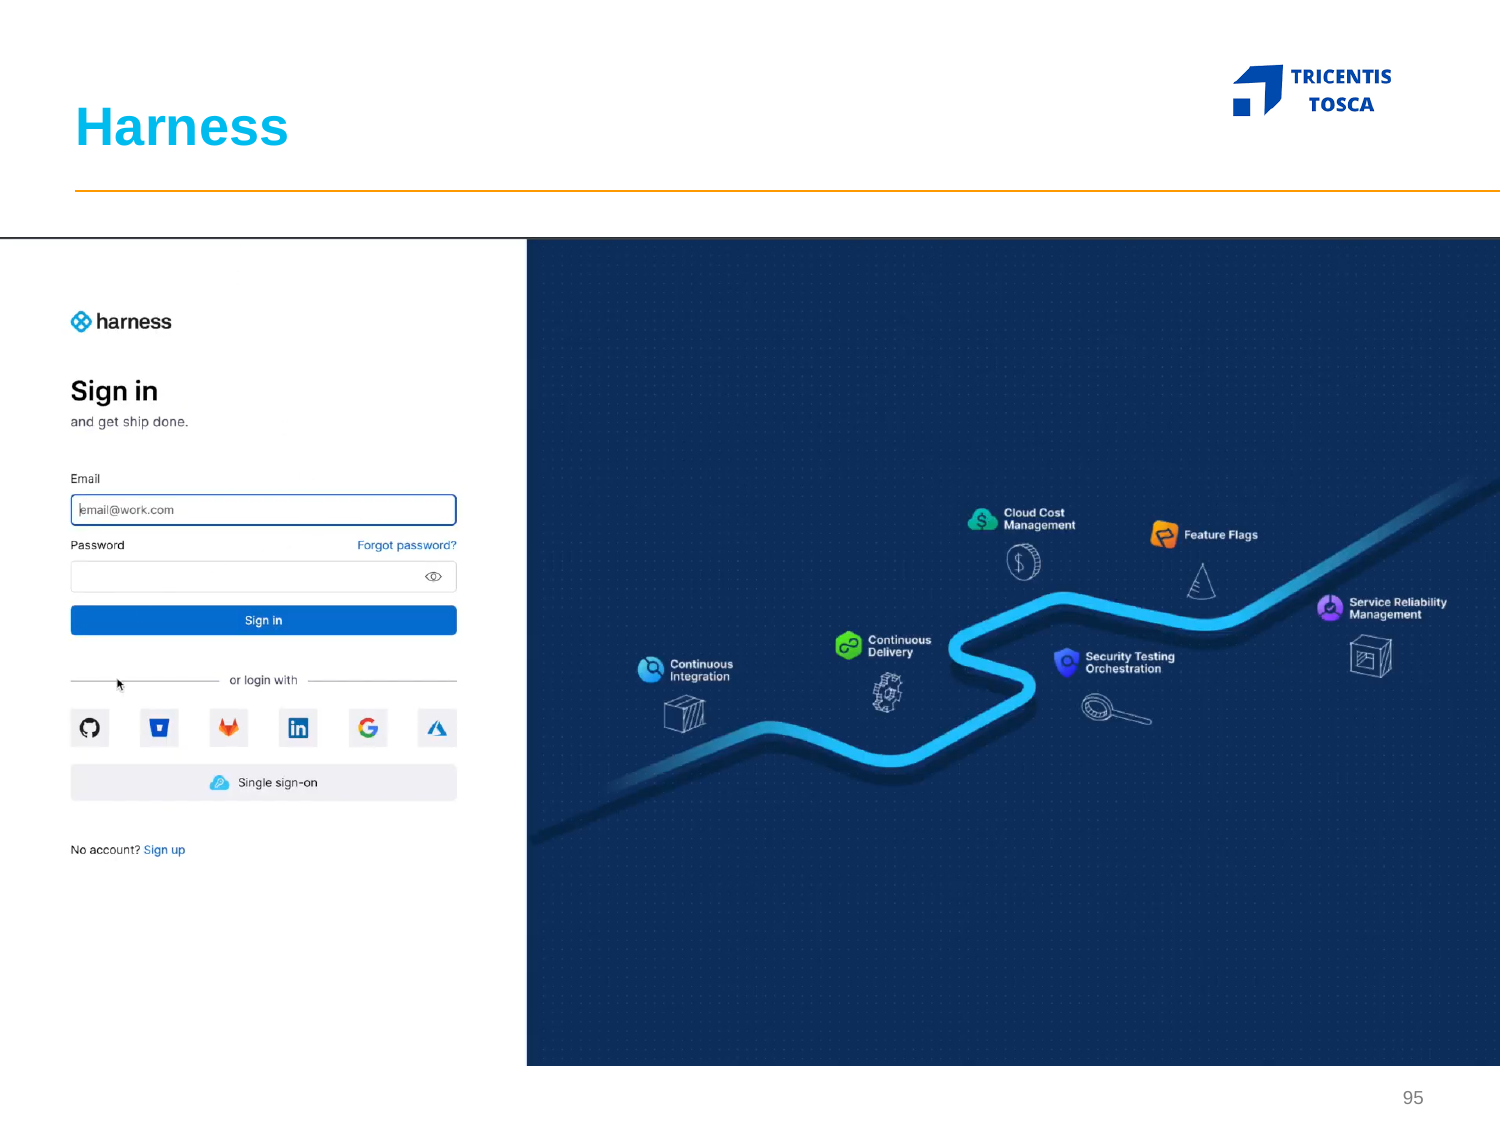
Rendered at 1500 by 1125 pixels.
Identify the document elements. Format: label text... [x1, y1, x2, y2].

picture [0, 237, 1500, 1066]
title Harness [75, 27, 1422, 157]
